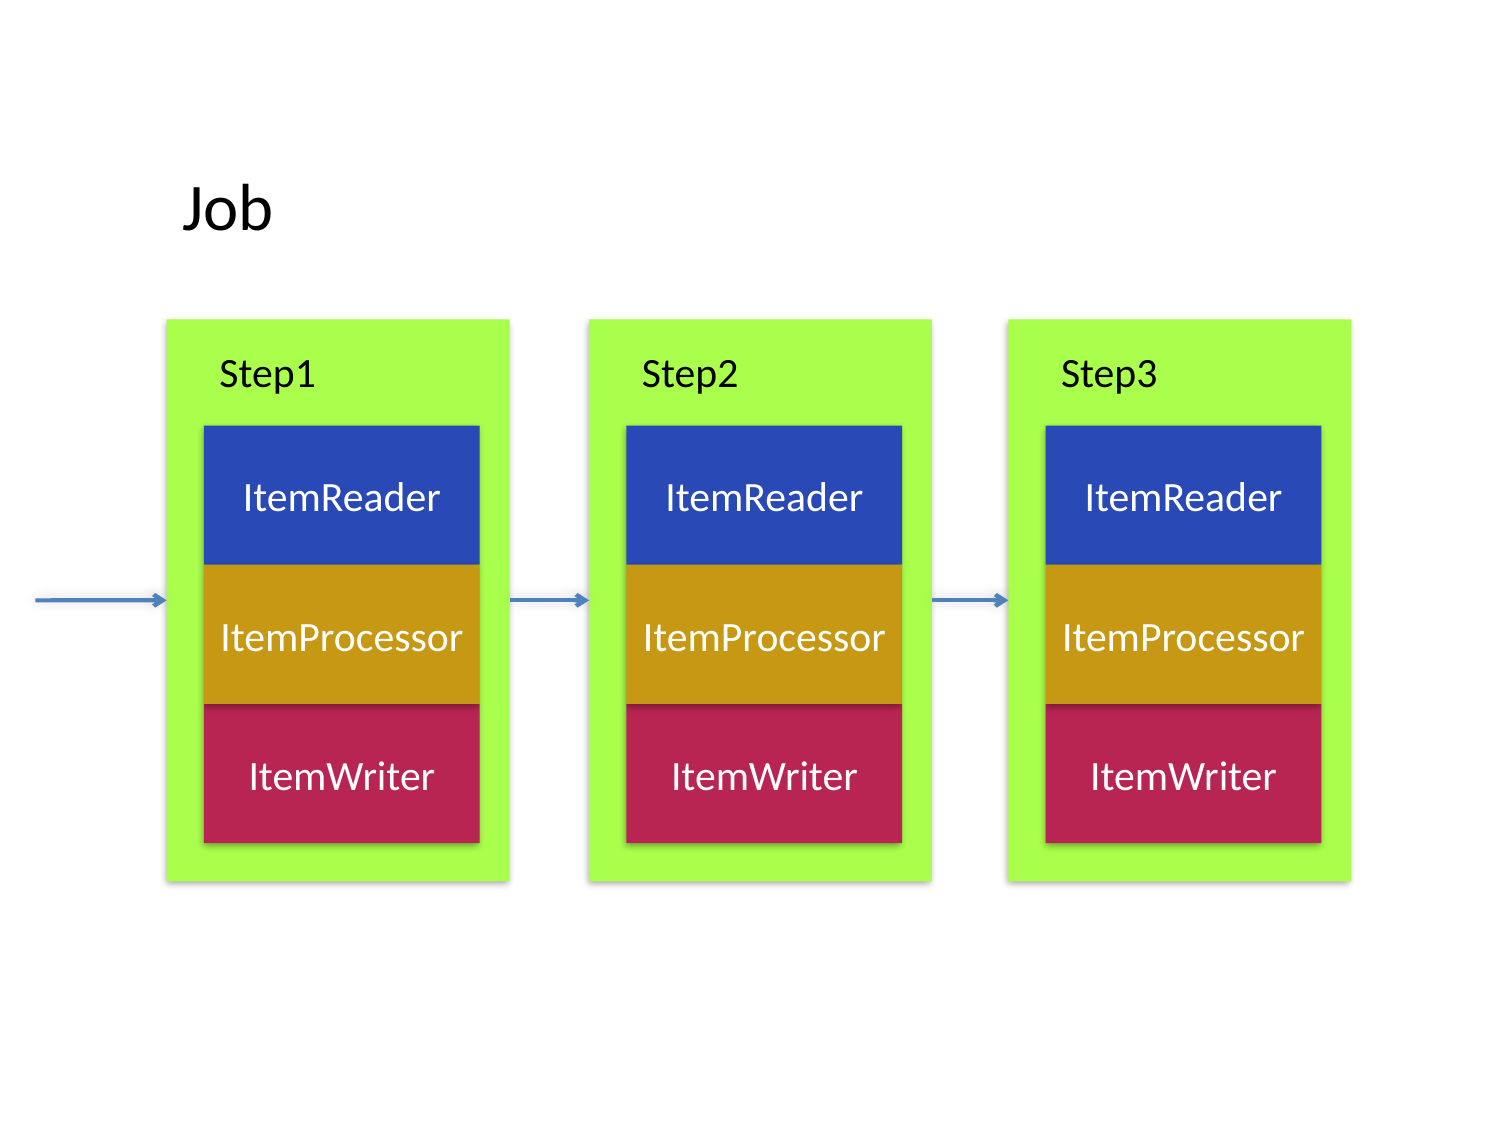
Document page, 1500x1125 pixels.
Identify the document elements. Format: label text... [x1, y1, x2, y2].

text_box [166, 318, 510, 882]
text_box Job [167, 156, 289, 252]
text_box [588, 318, 933, 882]
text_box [1008, 318, 1352, 882]
